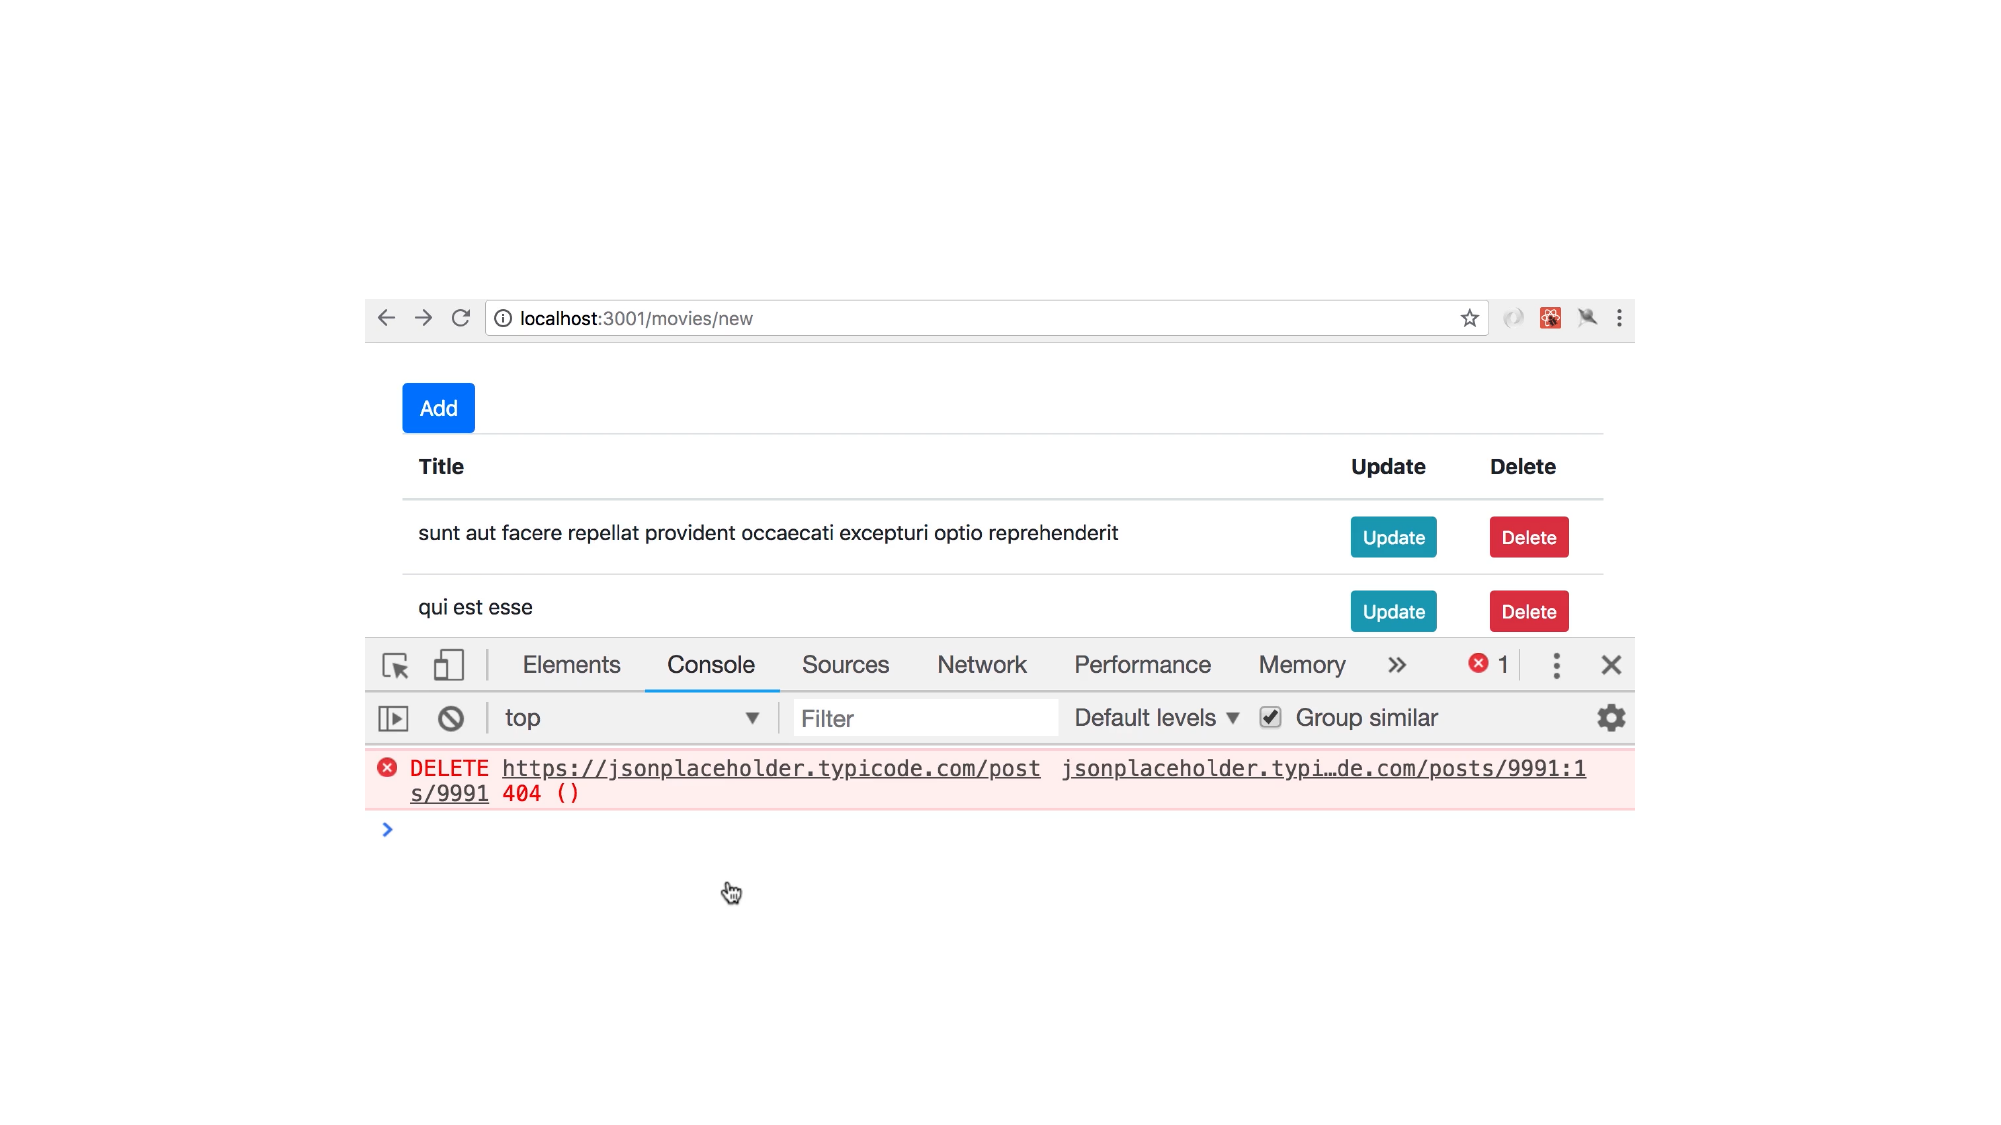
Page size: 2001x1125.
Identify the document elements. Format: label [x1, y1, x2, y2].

list [365, 299, 1635, 1014]
